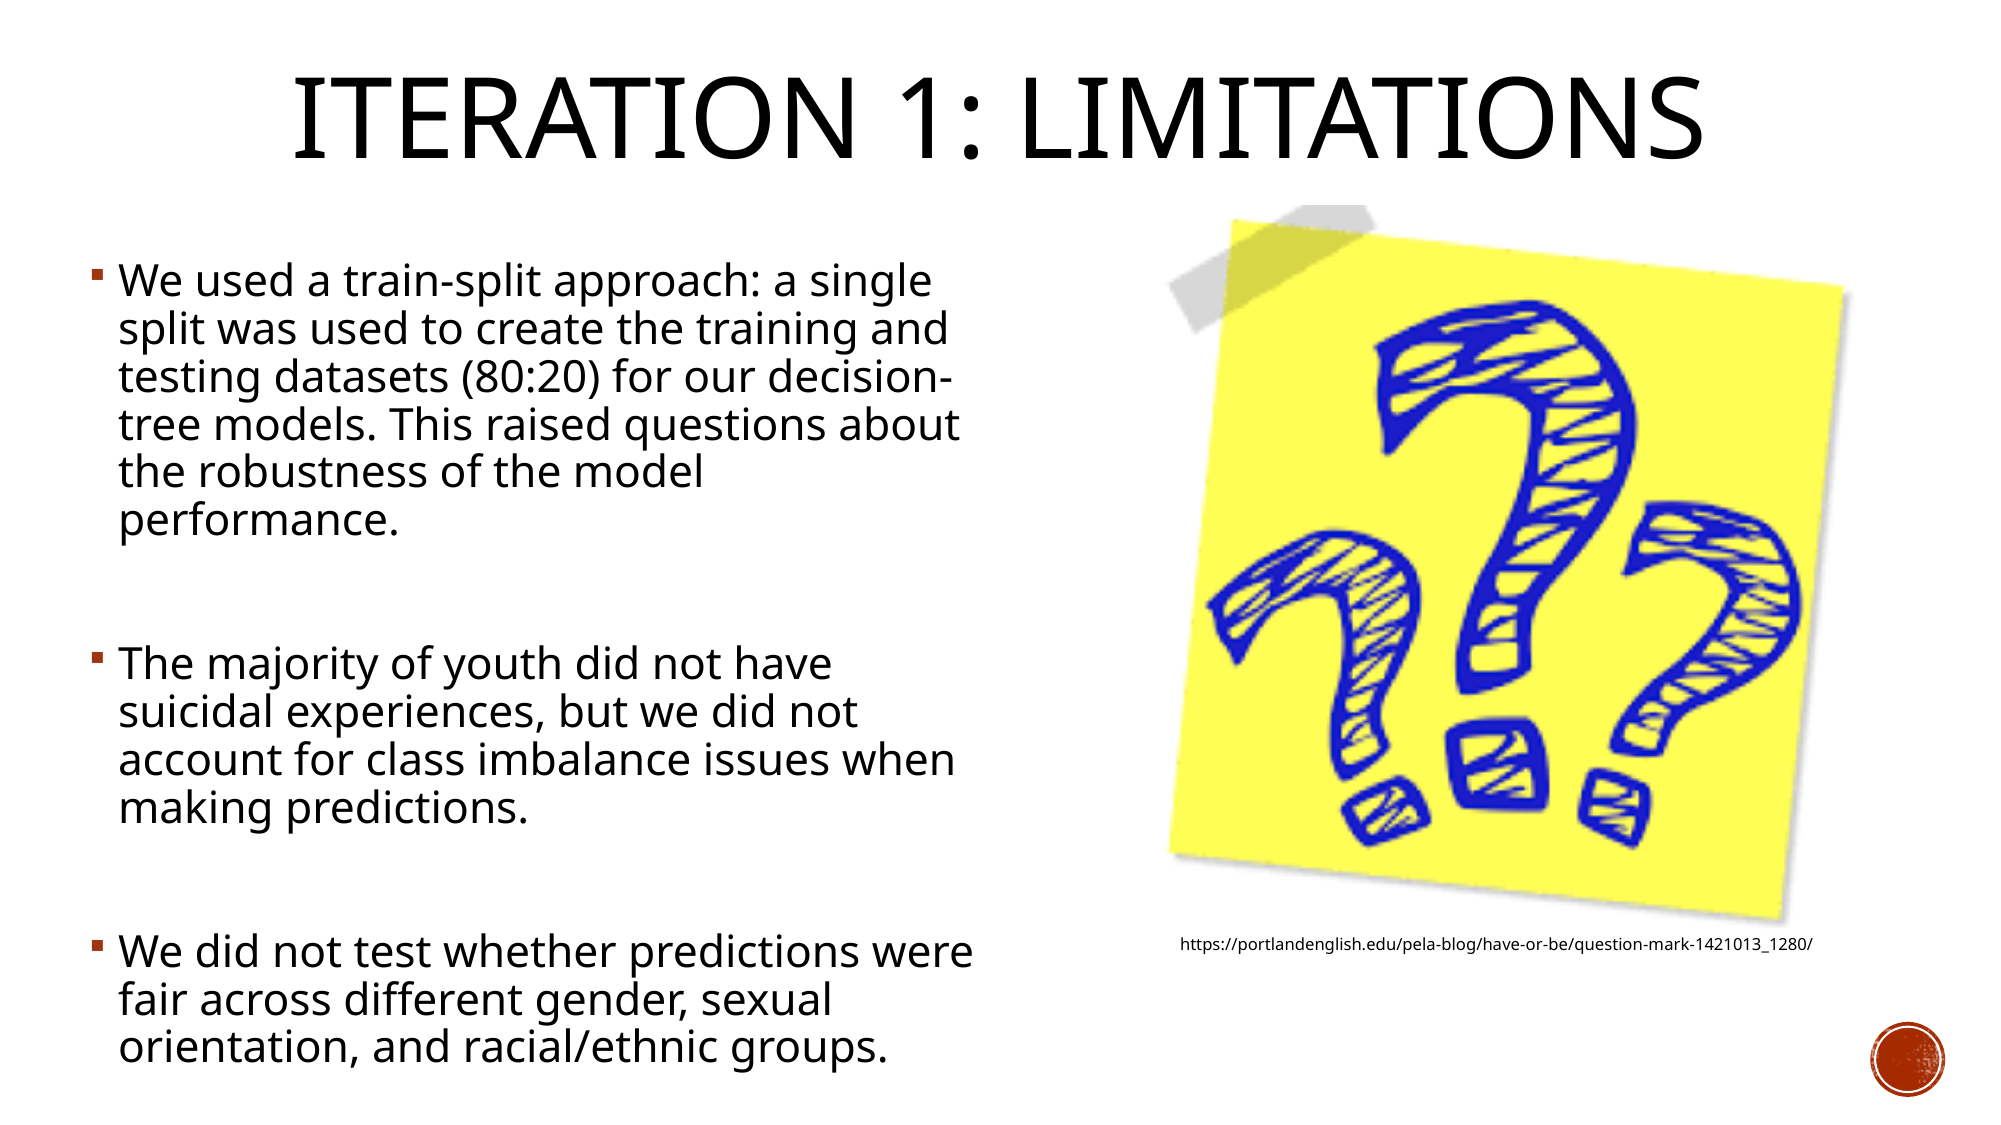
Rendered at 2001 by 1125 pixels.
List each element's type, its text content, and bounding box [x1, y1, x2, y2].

title Iteration 1: limitations [42, 39, 1958, 206]
text_box https://portlandenglish.edu/pela-blog/have-or-be/question-mark-1421013_1280/ [1165, 945, 1845, 962]
text_box We used a train-split approach: a single split was used to create the training and testing datasets (80:20) for our decision-tree models. This raised questions about the robustness of the model performance. The majority of youth did not have suicidal experiences, but we did not account for class imbalance issues when making predictions. We did not test whether predictions were fair across different gender, sexual orientation, and racial/ethnic groups. [74, 250, 1000, 1081]
list [42, 254, 788, 1085]
picture [1112, 205, 1898, 945]
